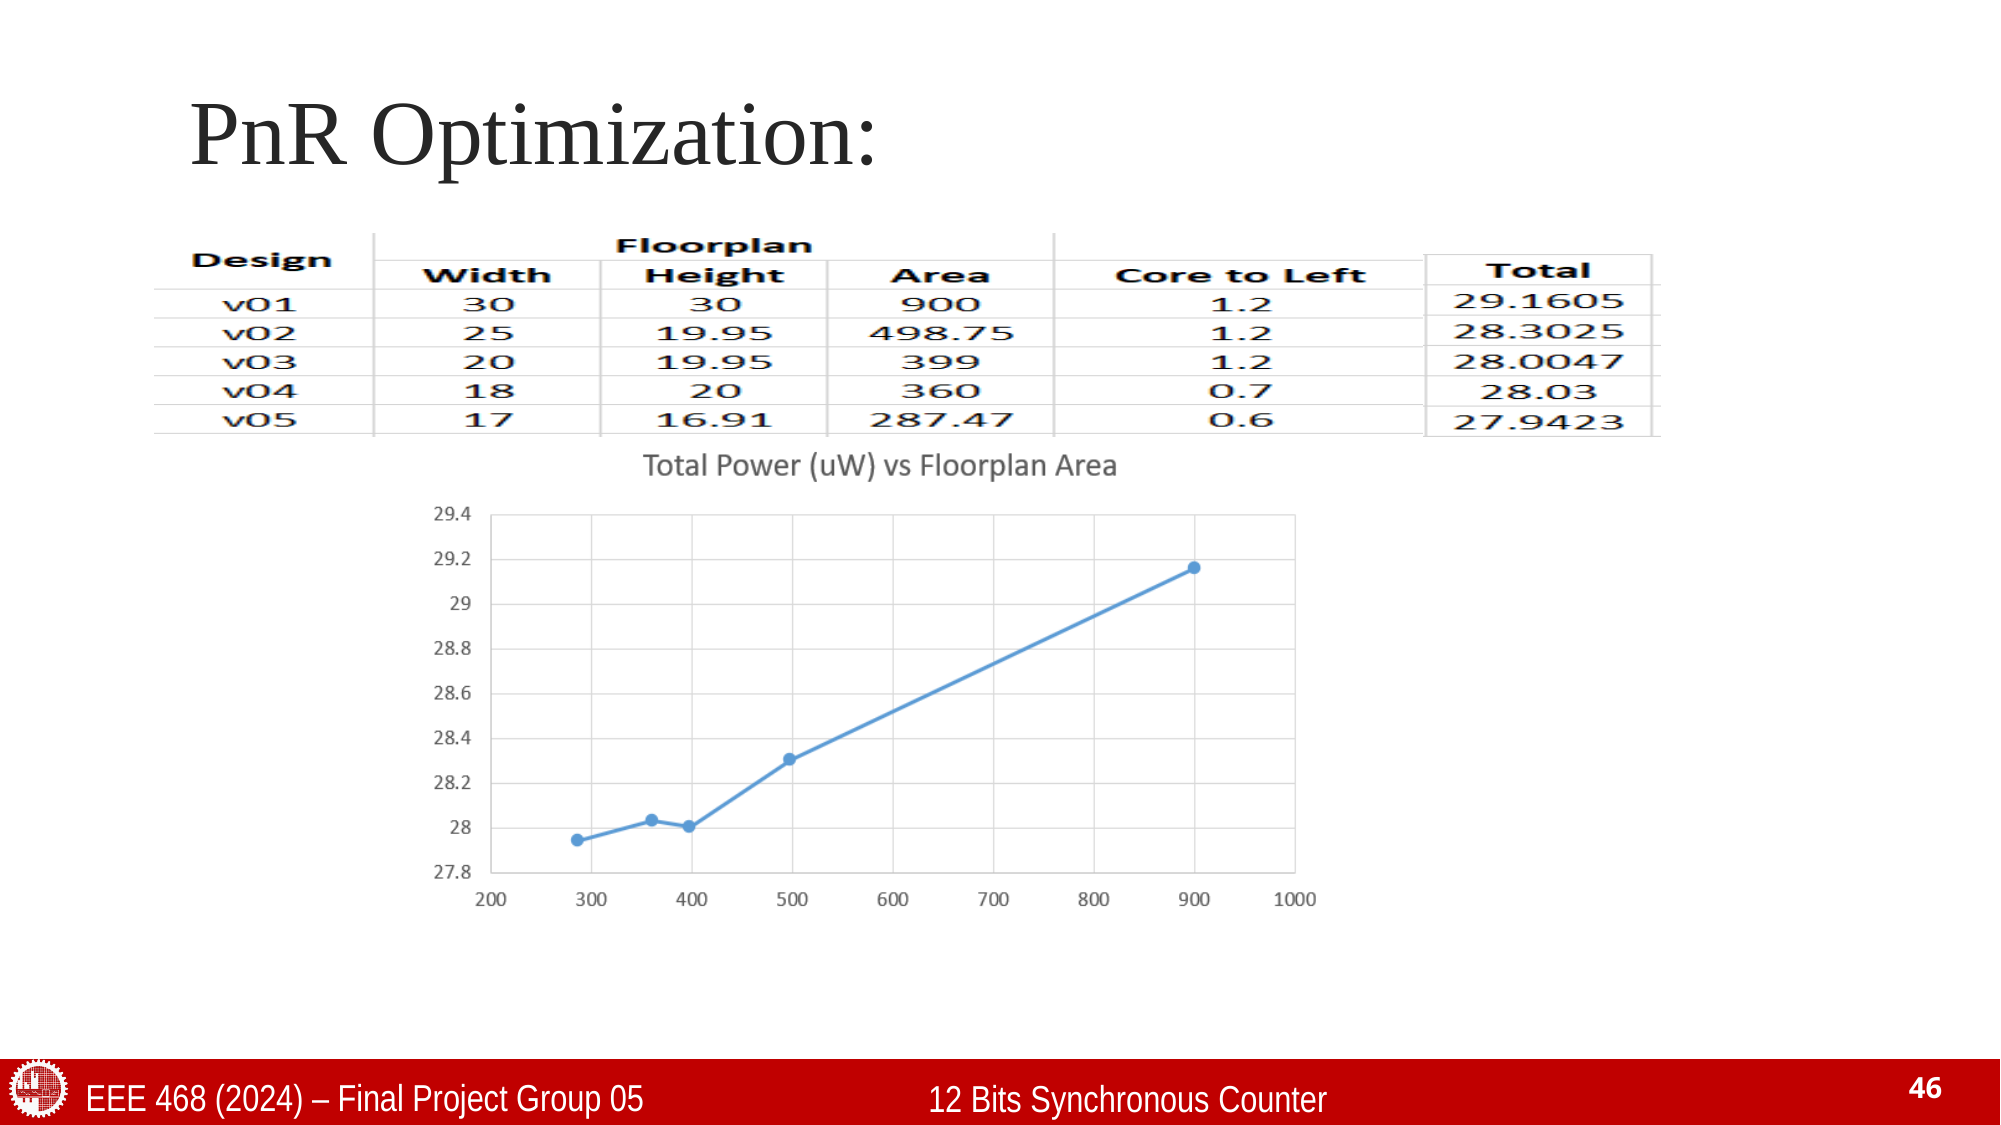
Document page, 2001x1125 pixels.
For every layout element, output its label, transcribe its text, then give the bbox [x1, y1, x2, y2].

footer 12 Bits Synchronous Counter [721, 1067, 1543, 1125]
picture [8, 1059, 71, 1118]
picture [154, 233, 1661, 437]
title PnR Optimization: [174, 75, 1825, 195]
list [426, 442, 1337, 926]
slide_number 46 [1871, 1066, 1958, 1118]
slide_number EEE 468 (2024) – Final Project Group 05 [70, 1066, 722, 1125]
